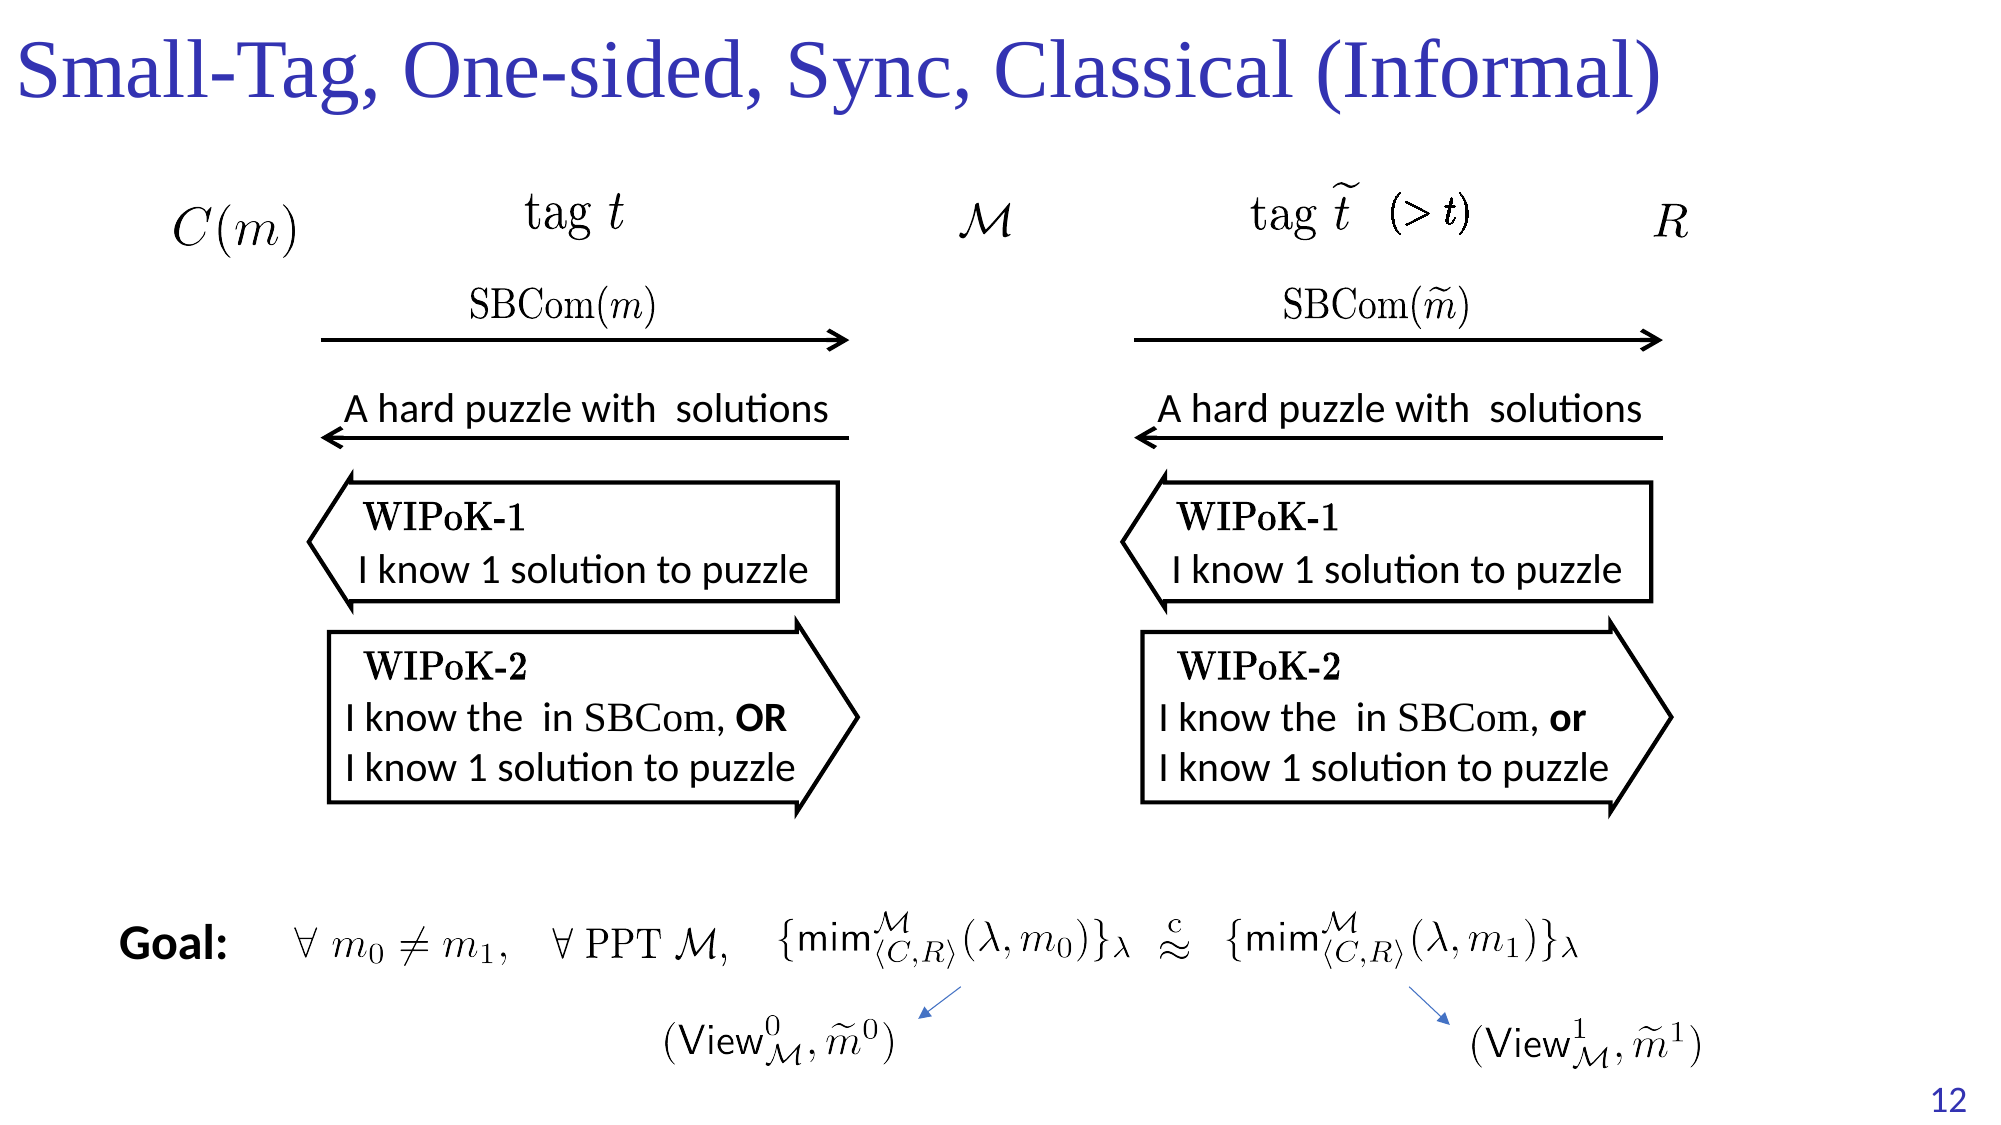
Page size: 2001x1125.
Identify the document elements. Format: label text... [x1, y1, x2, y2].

picture [1160, 919, 1189, 959]
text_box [1409, 986, 1450, 1025]
text_box [959, 202, 1011, 239]
picture [174, 204, 295, 258]
picture [665, 1015, 893, 1066]
picture [294, 926, 506, 966]
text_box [524, 192, 624, 241]
text_box I know 1 solution to puzzle [1156, 534, 1653, 600]
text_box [1250, 182, 1360, 241]
title Small-Tag, One-sided, Sync, Classical (Informal) [0, 0, 1725, 142]
text_box I know 1 solution to puzzle [327, 618, 860, 816]
picture [778, 911, 1130, 969]
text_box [470, 285, 655, 329]
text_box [1284, 285, 1468, 330]
text_box Goal: [104, 902, 277, 977]
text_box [1391, 192, 1469, 235]
text_box [1653, 203, 1688, 238]
text_box I know 1 solution to puzzle [1141, 618, 1673, 816]
text_box [344, 600, 839, 612]
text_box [918, 986, 961, 1019]
text_box I know 1 solution to puzzle [342, 534, 839, 600]
text_box [1121, 472, 1653, 597]
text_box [362, 501, 524, 531]
picture [1472, 1018, 1700, 1069]
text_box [363, 651, 526, 681]
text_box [552, 927, 726, 967]
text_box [1176, 501, 1338, 531]
text_box [307, 472, 839, 596]
picture [1226, 911, 1578, 969]
text_box [1158, 600, 1653, 612]
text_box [1176, 651, 1340, 681]
